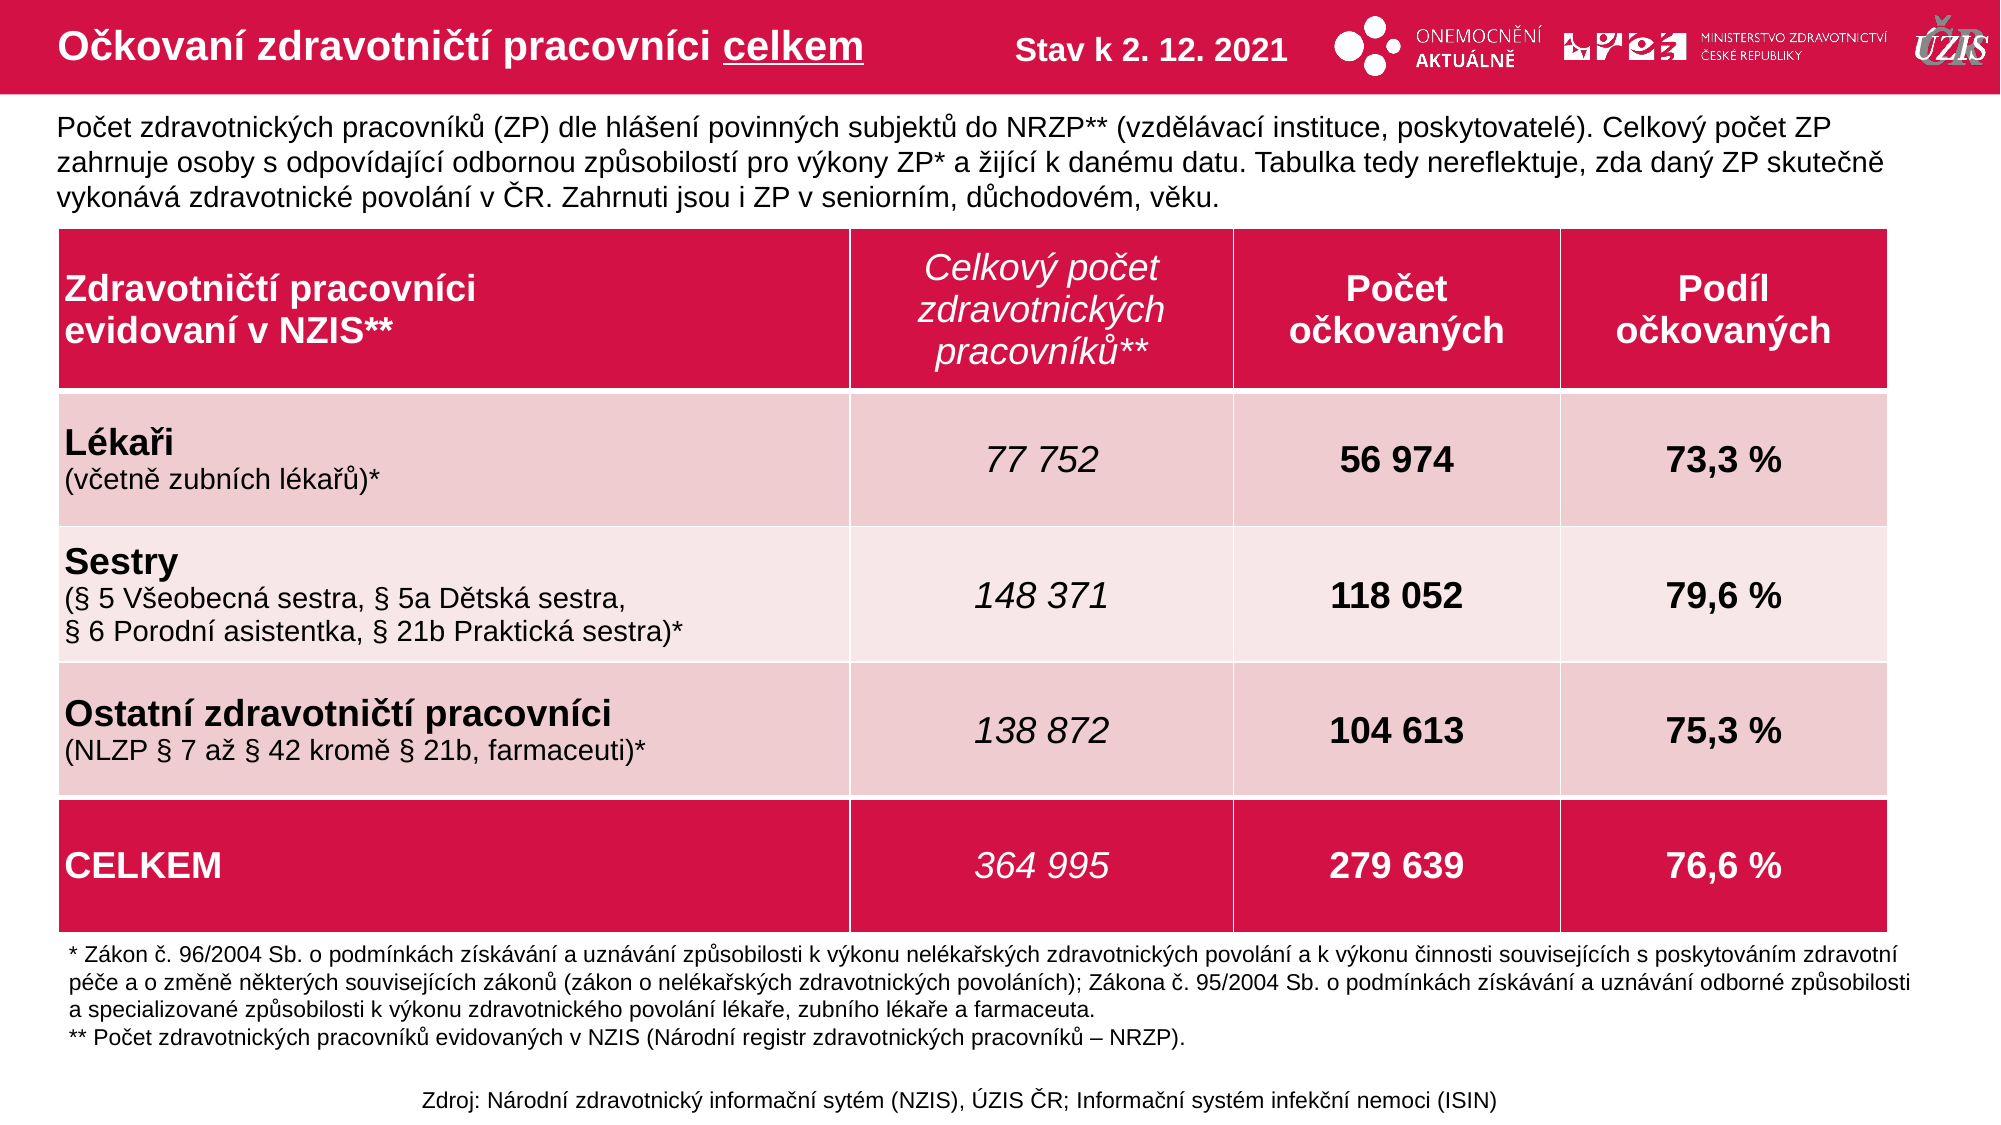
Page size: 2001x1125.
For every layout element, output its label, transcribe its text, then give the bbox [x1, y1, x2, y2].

table_cell 76,6 % [1561, 800, 1887, 932]
table_cell Sestry (§ 5 Všeobecná sestra, § 5a Dětská sestra, § 6 Porodní asistentka, § 21b Praktická sestra)* [59, 527, 849, 661]
table_cell 56 974 [1234, 394, 1560, 526]
table_cell 138 872 [851, 663, 1233, 795]
table_cell 279 639 [1234, 800, 1560, 932]
table_cell 79,6 % [1561, 527, 1887, 661]
table_header Celkový počet zdravotnických pracovníků** [851, 229, 1233, 388]
text_box * Zákon č. 96/2004 Sb. o podmínkách získávání a uznávání způsobilosti k výkonu nelékařských zdravotnických povolání a k výkonu činnosti souvisejících s poskytováním zdravotní péče a o změně některých souvisejících zákonů (zákon o nelékařských zdravotnických povoláních); Zákona č. 95/2004 Sb. o podmínkách získávání a uznávání odborné způsobilosti a specializované způsobilosti k výkonu zdravotnického povolání lékaře, zubního lékaře a farmaceuta. ** Počet zdravotnických pracovníků evidovaných v NZIS (Národní registr zdravotnických pracovníků – NRZP). [54, 932, 1934, 1058]
table_cell Ostatní zdravotničtí pracovníci (NLZP § 7 až § 42 kromě § 21b, farmaceuti)* [59, 663, 849, 795]
text_box Stav k 2. 12. 2021 [999, 20, 1330, 76]
text_box Zdroj: Národní zdravotnický informační sytém (NZIS), ÚZIS ČR; Informační systém infekční nemoci (ISIN) [284, 1078, 1643, 1121]
table_cell 118 052 [1234, 527, 1560, 661]
table_header Podíl očkovaných [1561, 229, 1887, 388]
table_cell 77 752 [851, 394, 1233, 526]
table_cell 148 371 [851, 527, 1233, 661]
picture [1915, 15, 1989, 66]
picture [1563, 31, 1888, 60]
table_cell 364 995 [851, 800, 1233, 932]
title Očkovaní zdravotničtí pracovníci celkem [42, 0, 1262, 95]
table_cell Lékaři (včetně zubních lékařů)* [59, 394, 849, 526]
picture [1334, 16, 1542, 76]
table_cell 75,3 % [1561, 663, 1887, 795]
table_cell 73,3 % [1561, 394, 1887, 526]
table_cell 104 613 [1234, 663, 1560, 795]
table_header Zdravotničtí pracovníci evidovaní v NZIS** [59, 229, 849, 388]
text_box Počet zdravotnických pracovníků (ZP) dle hlášení povinných subjektů do NRZP** (vzdělávací instituce, poskytovatelé). Celkový počet ZP zahrnuje osoby s odpovídající odbornou způsobilostí pro výkony ZP* a žijící k danému datu. Tabulka tedy nereflektuje, zda daný ZP skutečně vykonává zdravotnické povolání v ČR. Zahrnuti jsou i ZP v seniorním, důchodovém, věku. [41, 101, 1961, 221]
table_header Počet očkovaných [1234, 229, 1560, 388]
table_cell CELKEM [59, 800, 849, 932]
